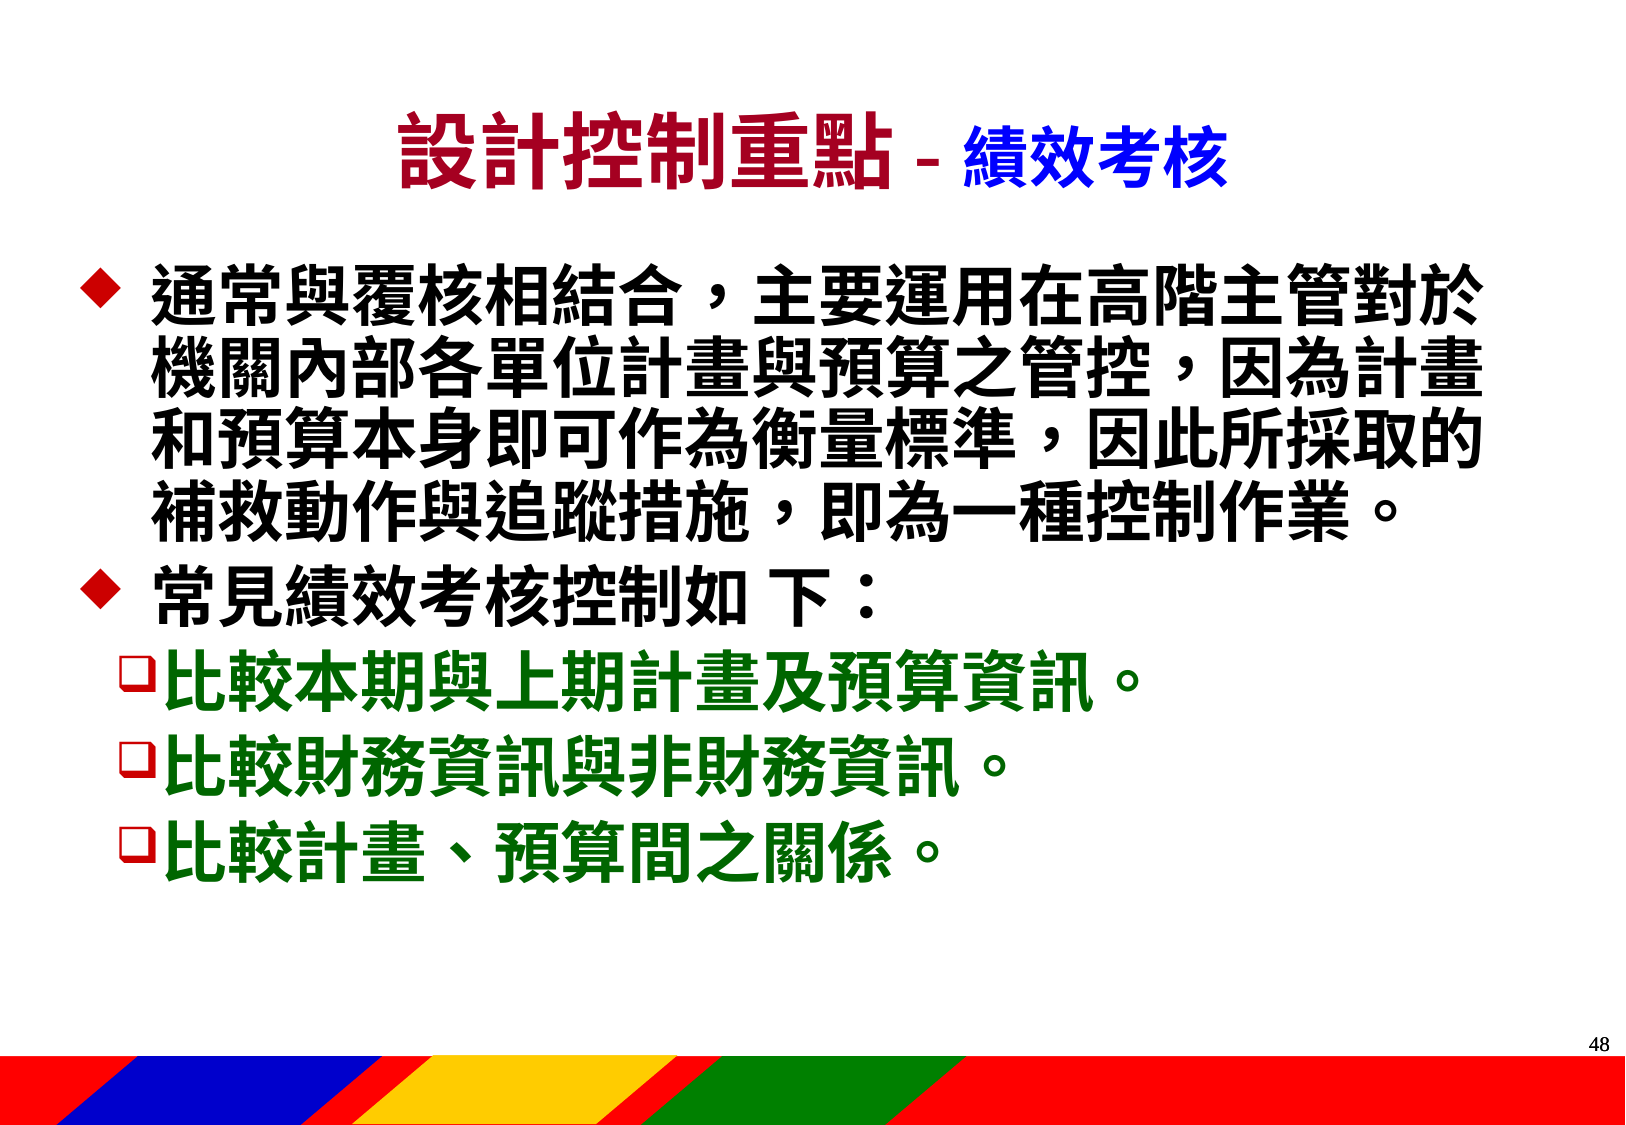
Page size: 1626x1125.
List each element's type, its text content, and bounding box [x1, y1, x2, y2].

text_box 通常與覆核相結合，主要運用在高階主管對於機關內部各單位計畫與預算之管控，因為計畫和預算本身即可作為衡量標準，因此所採取的補救動作與追蹤措施，即為一種控制作業。 常見績效考核控制如 下： 比較本期與上期計畫及預算資訊。 比較財務資訊與非財務資訊。 比較計畫、預算間之關係。 [61, 255, 1538, 921]
text_box 47 [1245, 1023, 1625, 1099]
text_box 設計控制重點-績效考核 [369, 89, 1256, 208]
